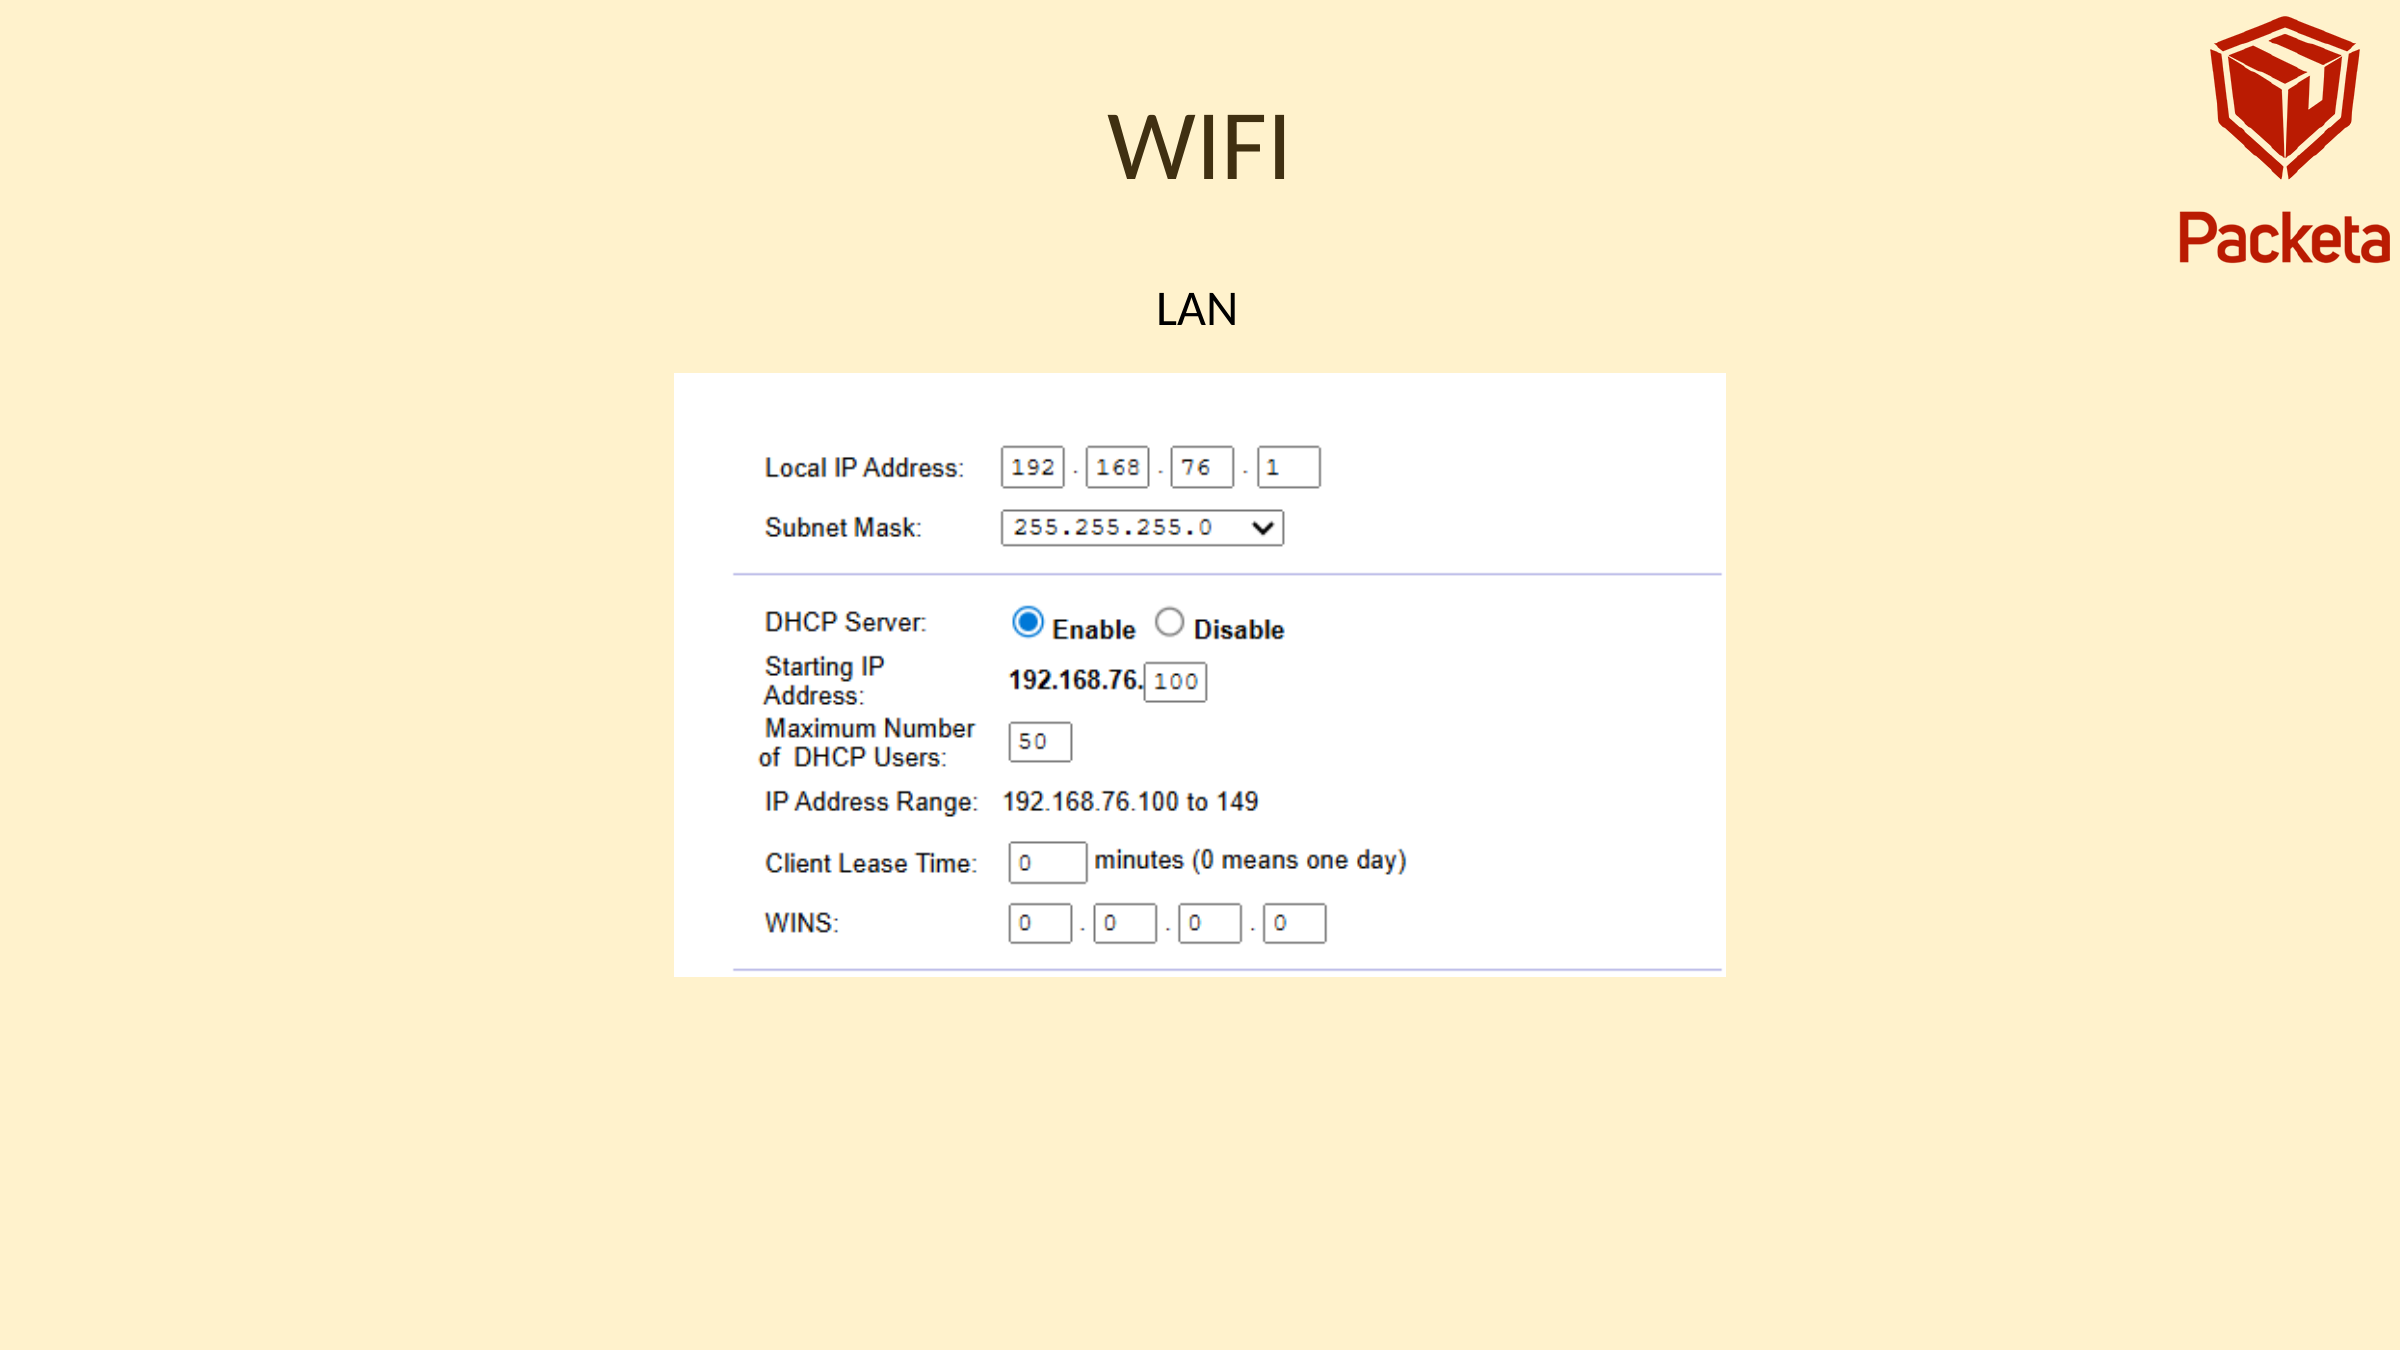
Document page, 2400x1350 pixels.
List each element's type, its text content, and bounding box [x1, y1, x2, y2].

text_box LAN [1141, 267, 1259, 343]
picture [674, 373, 1726, 977]
picture [2164, 16, 2400, 268]
text_box WIFI [651, 142, 1749, 201]
